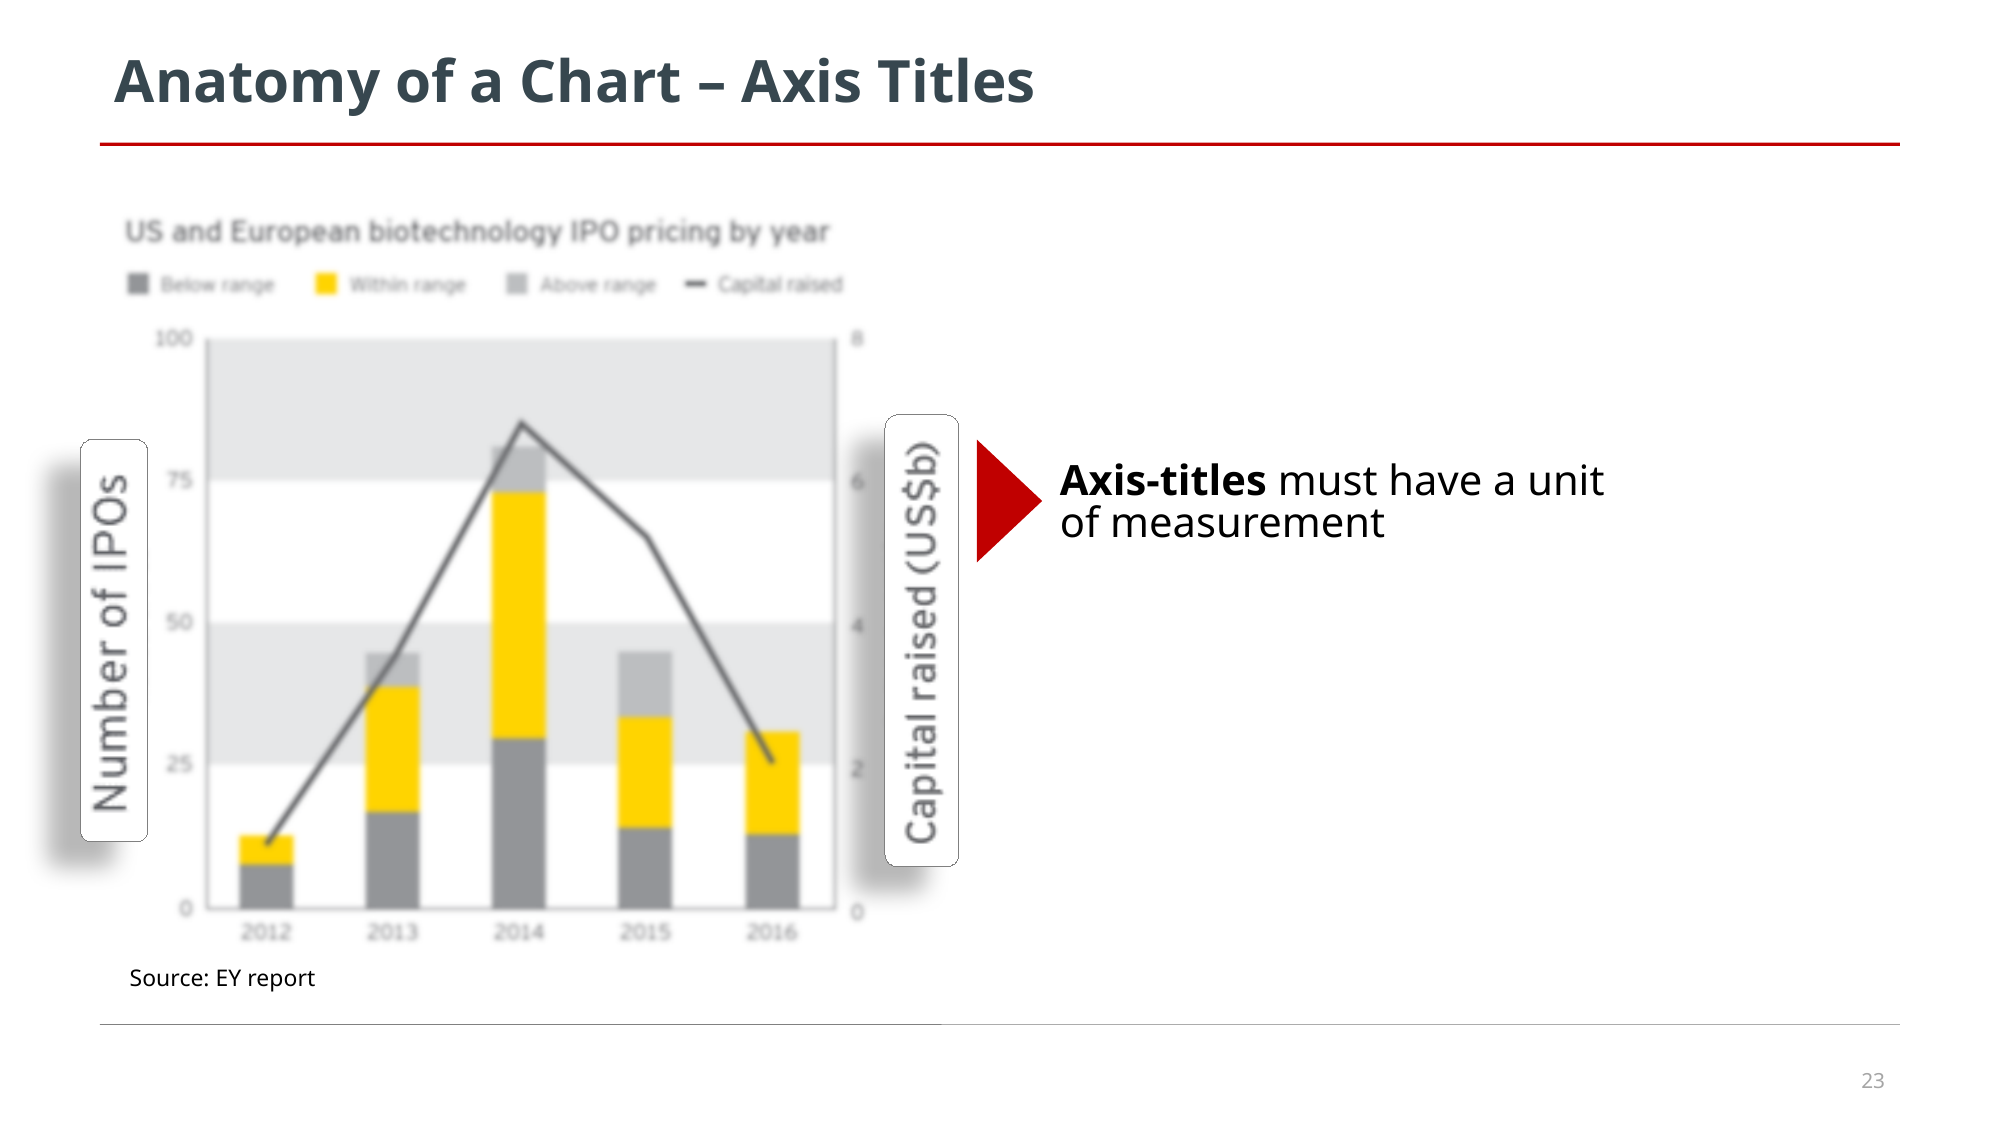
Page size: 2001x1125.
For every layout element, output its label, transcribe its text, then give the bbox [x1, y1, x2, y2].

text_box [975, 437, 1044, 565]
title Anatomy of a Chart – Axis Titles [99, 33, 1900, 135]
text_box Axis-titles must have a unit of measurement [1060, 455, 1634, 547]
text_box Source: EY report [114, 963, 413, 999]
slide_number 23 [1450, 1061, 1900, 1103]
picture [80, 201, 959, 963]
